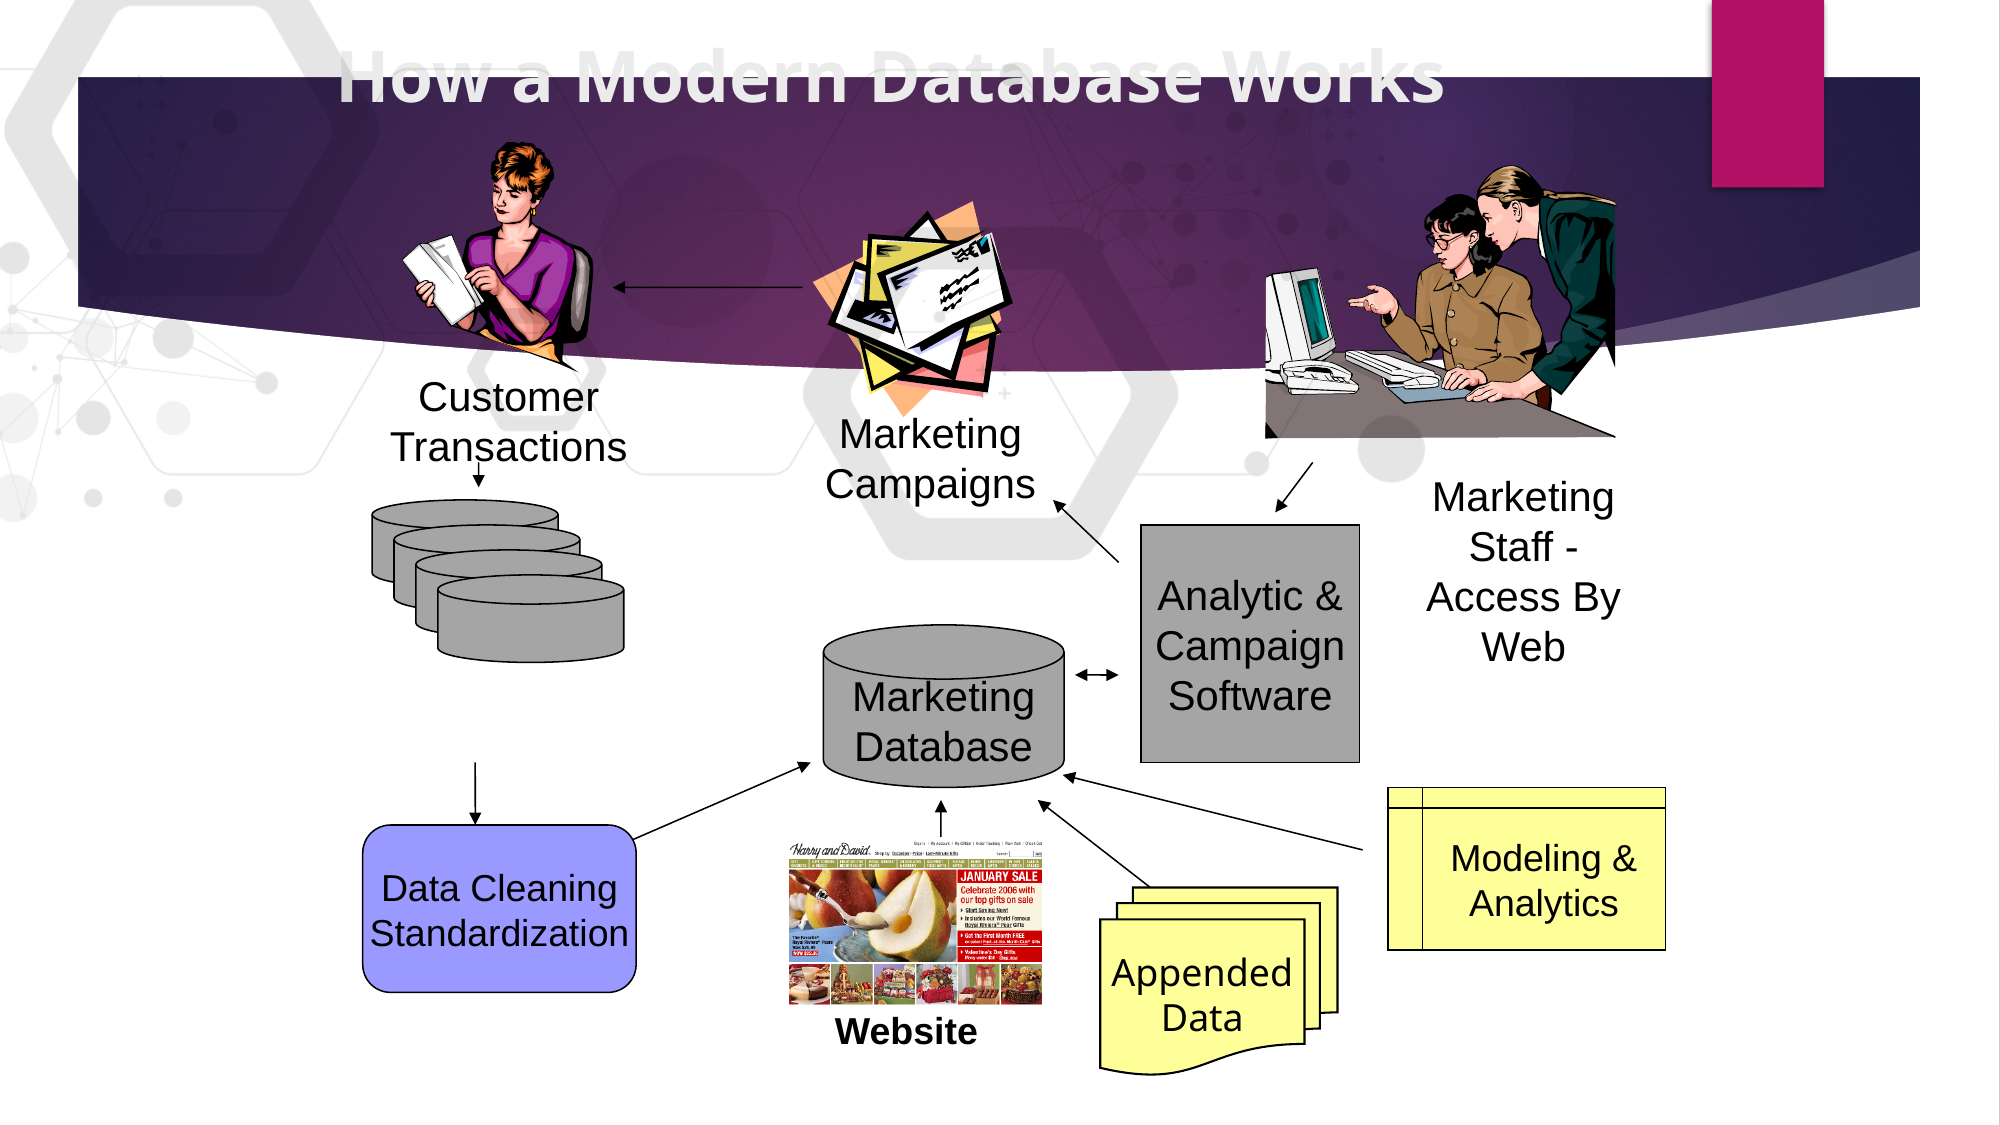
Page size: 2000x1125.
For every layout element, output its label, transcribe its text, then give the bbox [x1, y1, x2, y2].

text_box Modeling & Analytics [1387, 787, 1666, 950]
text_box Website [750, 999, 1063, 1060]
picture [0, 0, 1619, 825]
picture [787, 837, 1043, 1006]
text_box Data Cleaning Standardization [362, 833, 637, 993]
title How a Modern Database Works [1430, 23, 1670, 211]
text_box Appended Data [1100, 887, 1338, 1075]
text_box Marketing Staff -Access By Web [1430, 462, 1644, 678]
